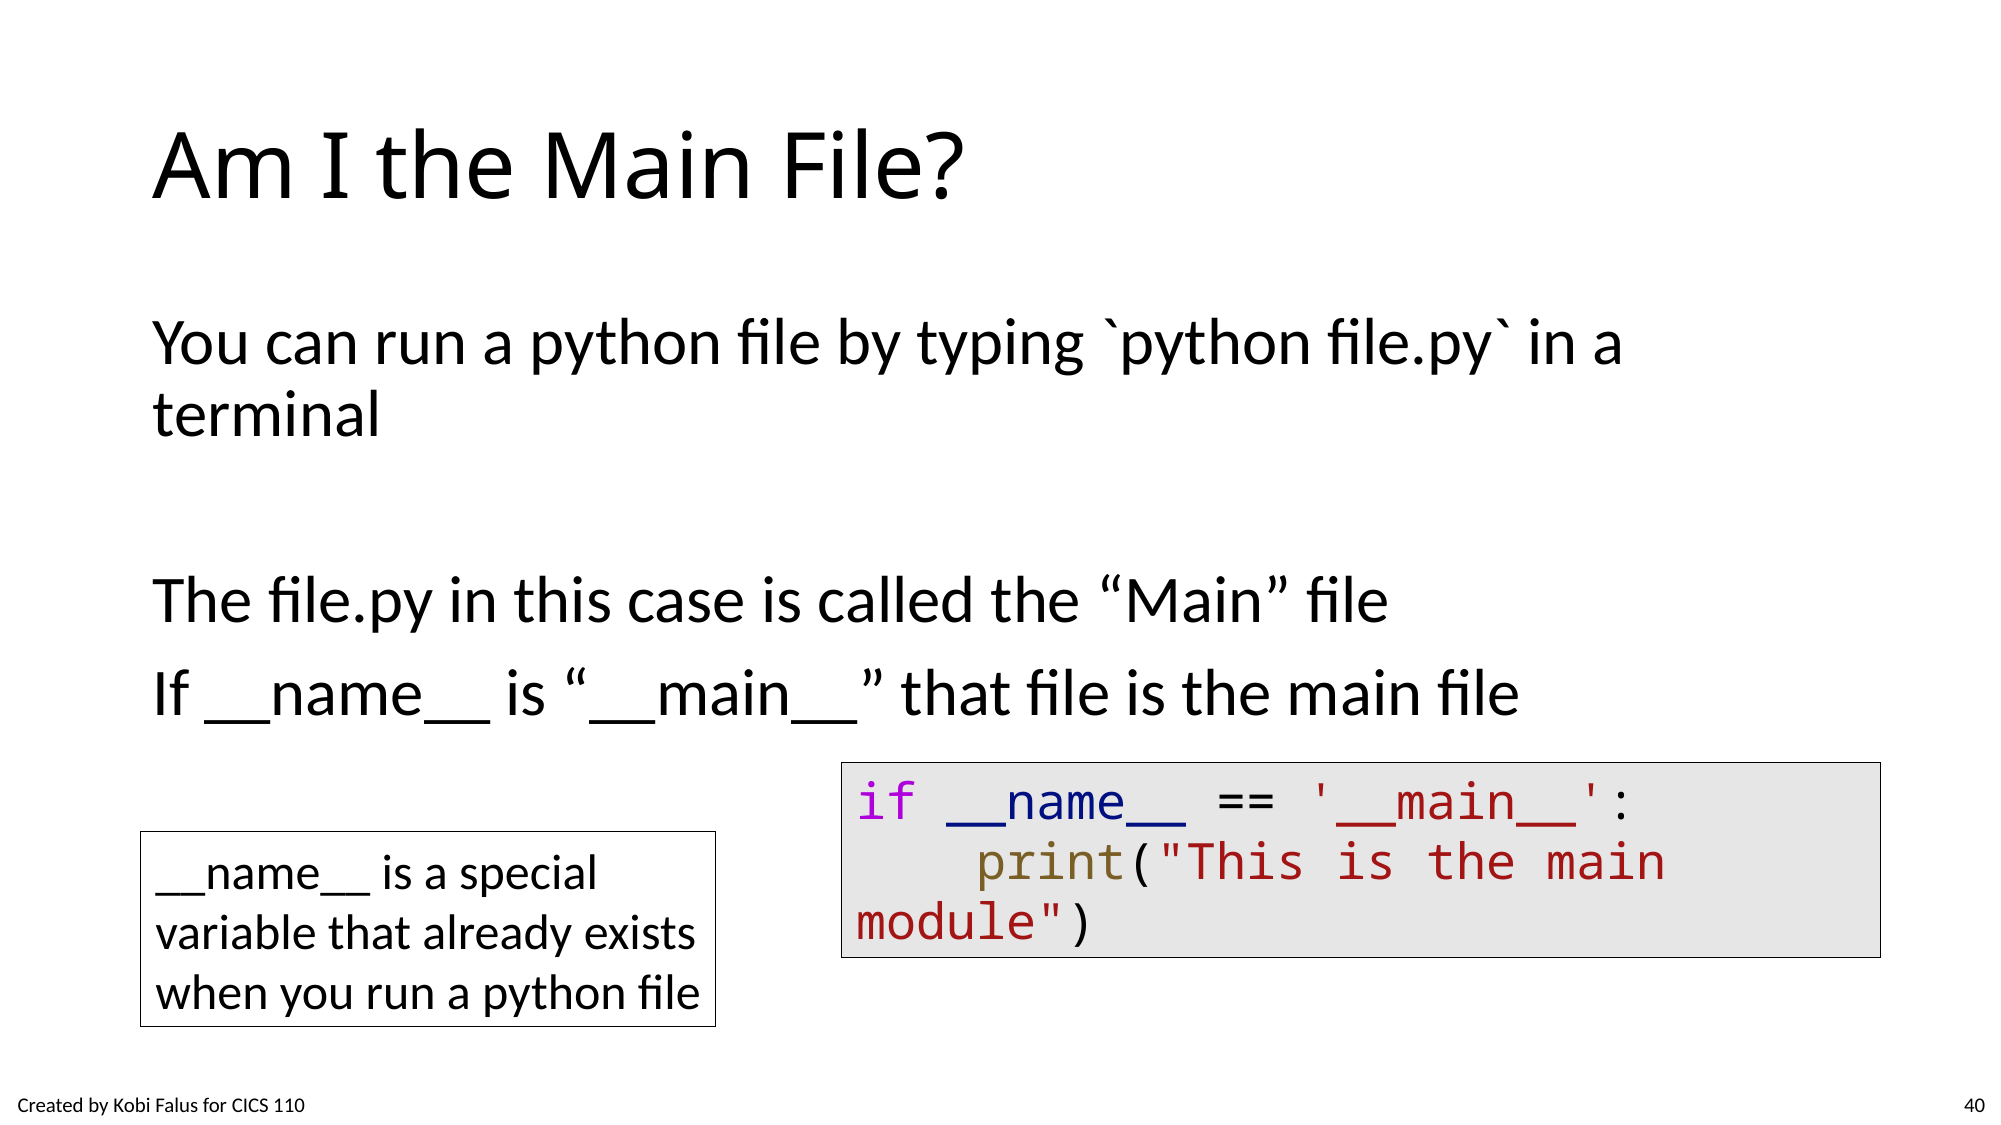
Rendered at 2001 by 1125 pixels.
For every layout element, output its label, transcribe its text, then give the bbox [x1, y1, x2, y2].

list You can run a python file by typing `python file.py` in a terminal The file.py in this case is called the “Main” file If __name__ is “__main__” that file is the main file [137, 299, 1863, 1014]
title Am I the Main File? [137, 59, 1863, 278]
text_box if __name__ == '__main__': print("This is the main module") [841, 762, 1881, 958]
text_box __name__ is a special variable that already exists when you run a python file [140, 831, 716, 1027]
